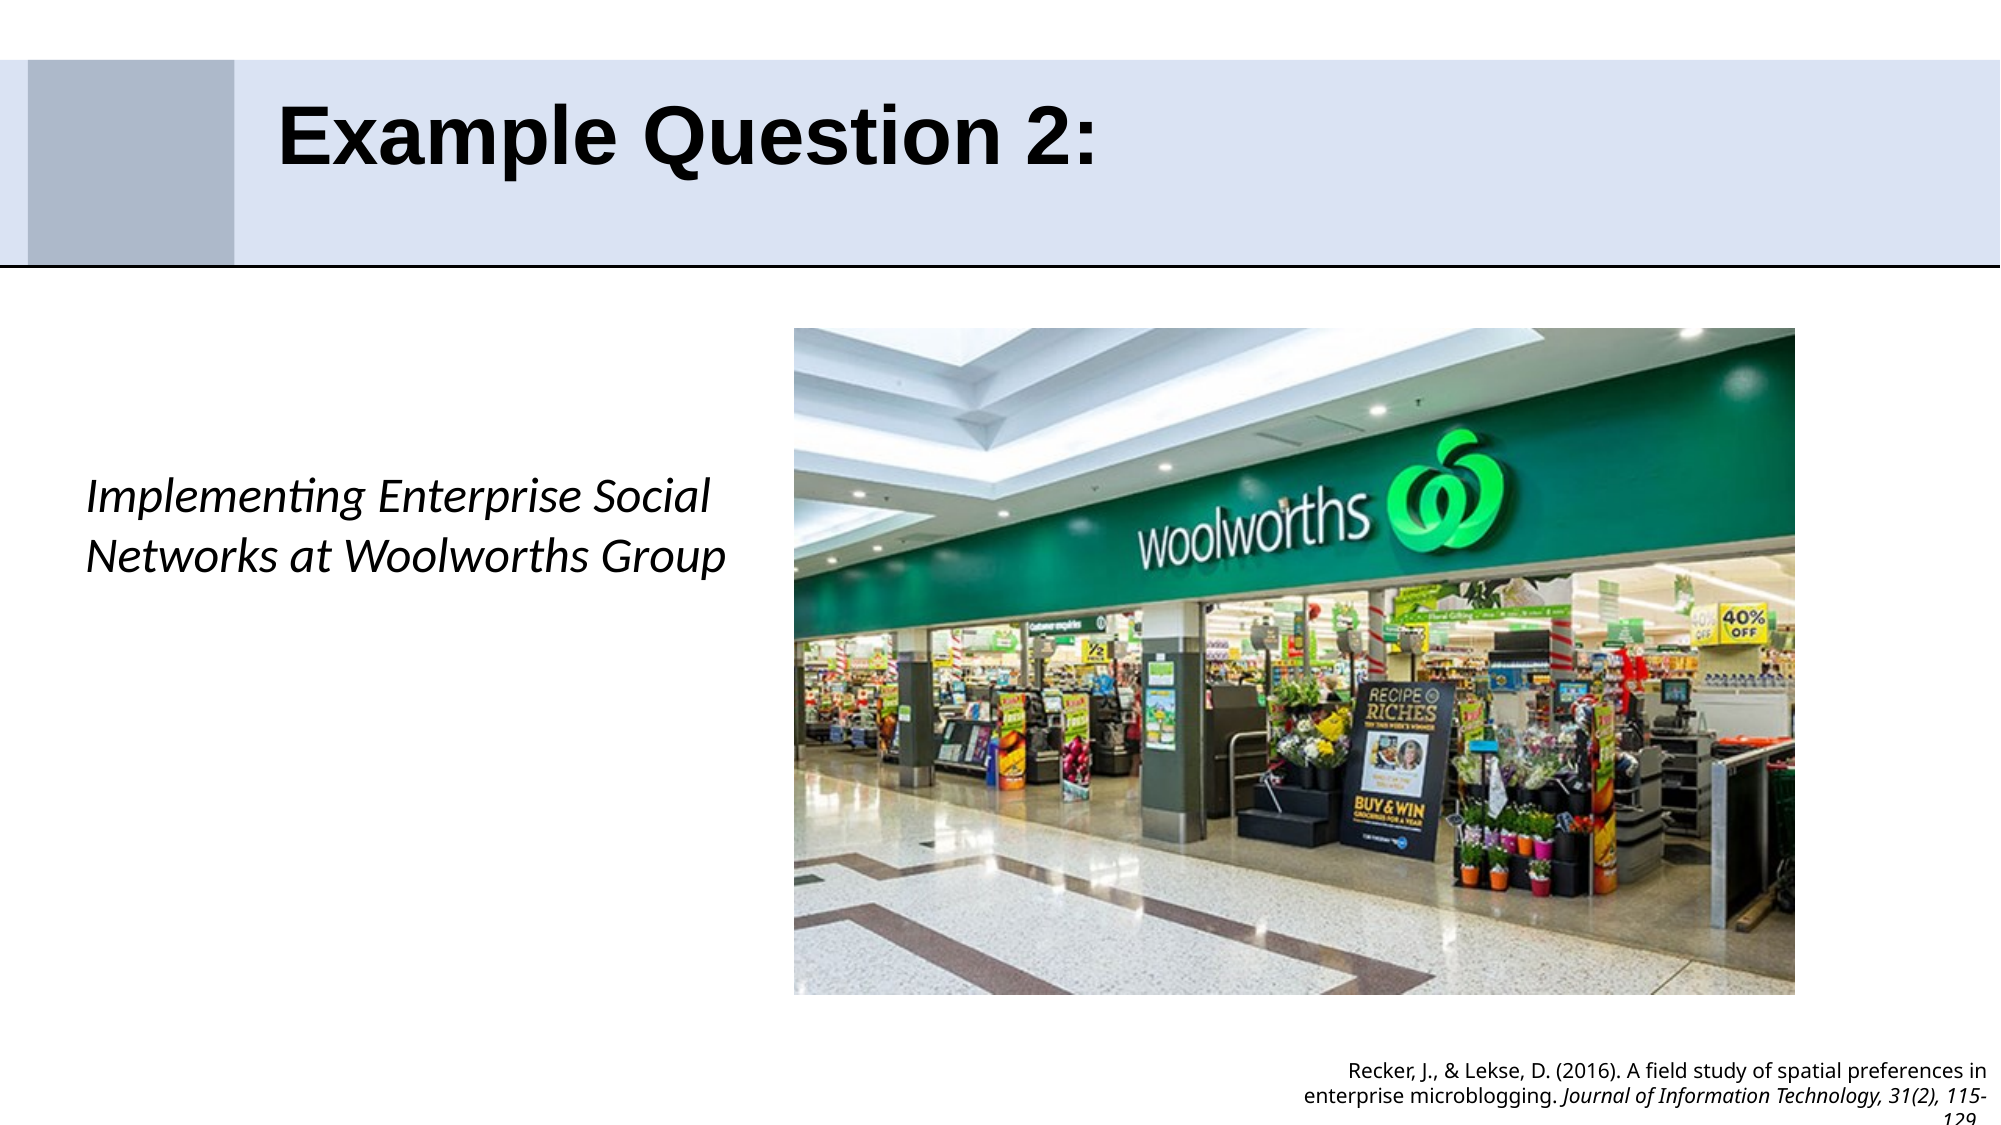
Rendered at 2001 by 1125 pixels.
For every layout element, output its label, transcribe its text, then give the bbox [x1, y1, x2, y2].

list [794, 328, 1795, 995]
text_box Recker, J., & Lekse, D. (2016). A field study of spatial preferences in enterprise microblogging. Journal of Information Technology, 31(2), 115-129. [1251, 1050, 2000, 1125]
title Example Question 2: [262, 59, 2000, 203]
text_box Implementing Enterprise Social Networks at Woolworths Group [70, 454, 794, 590]
